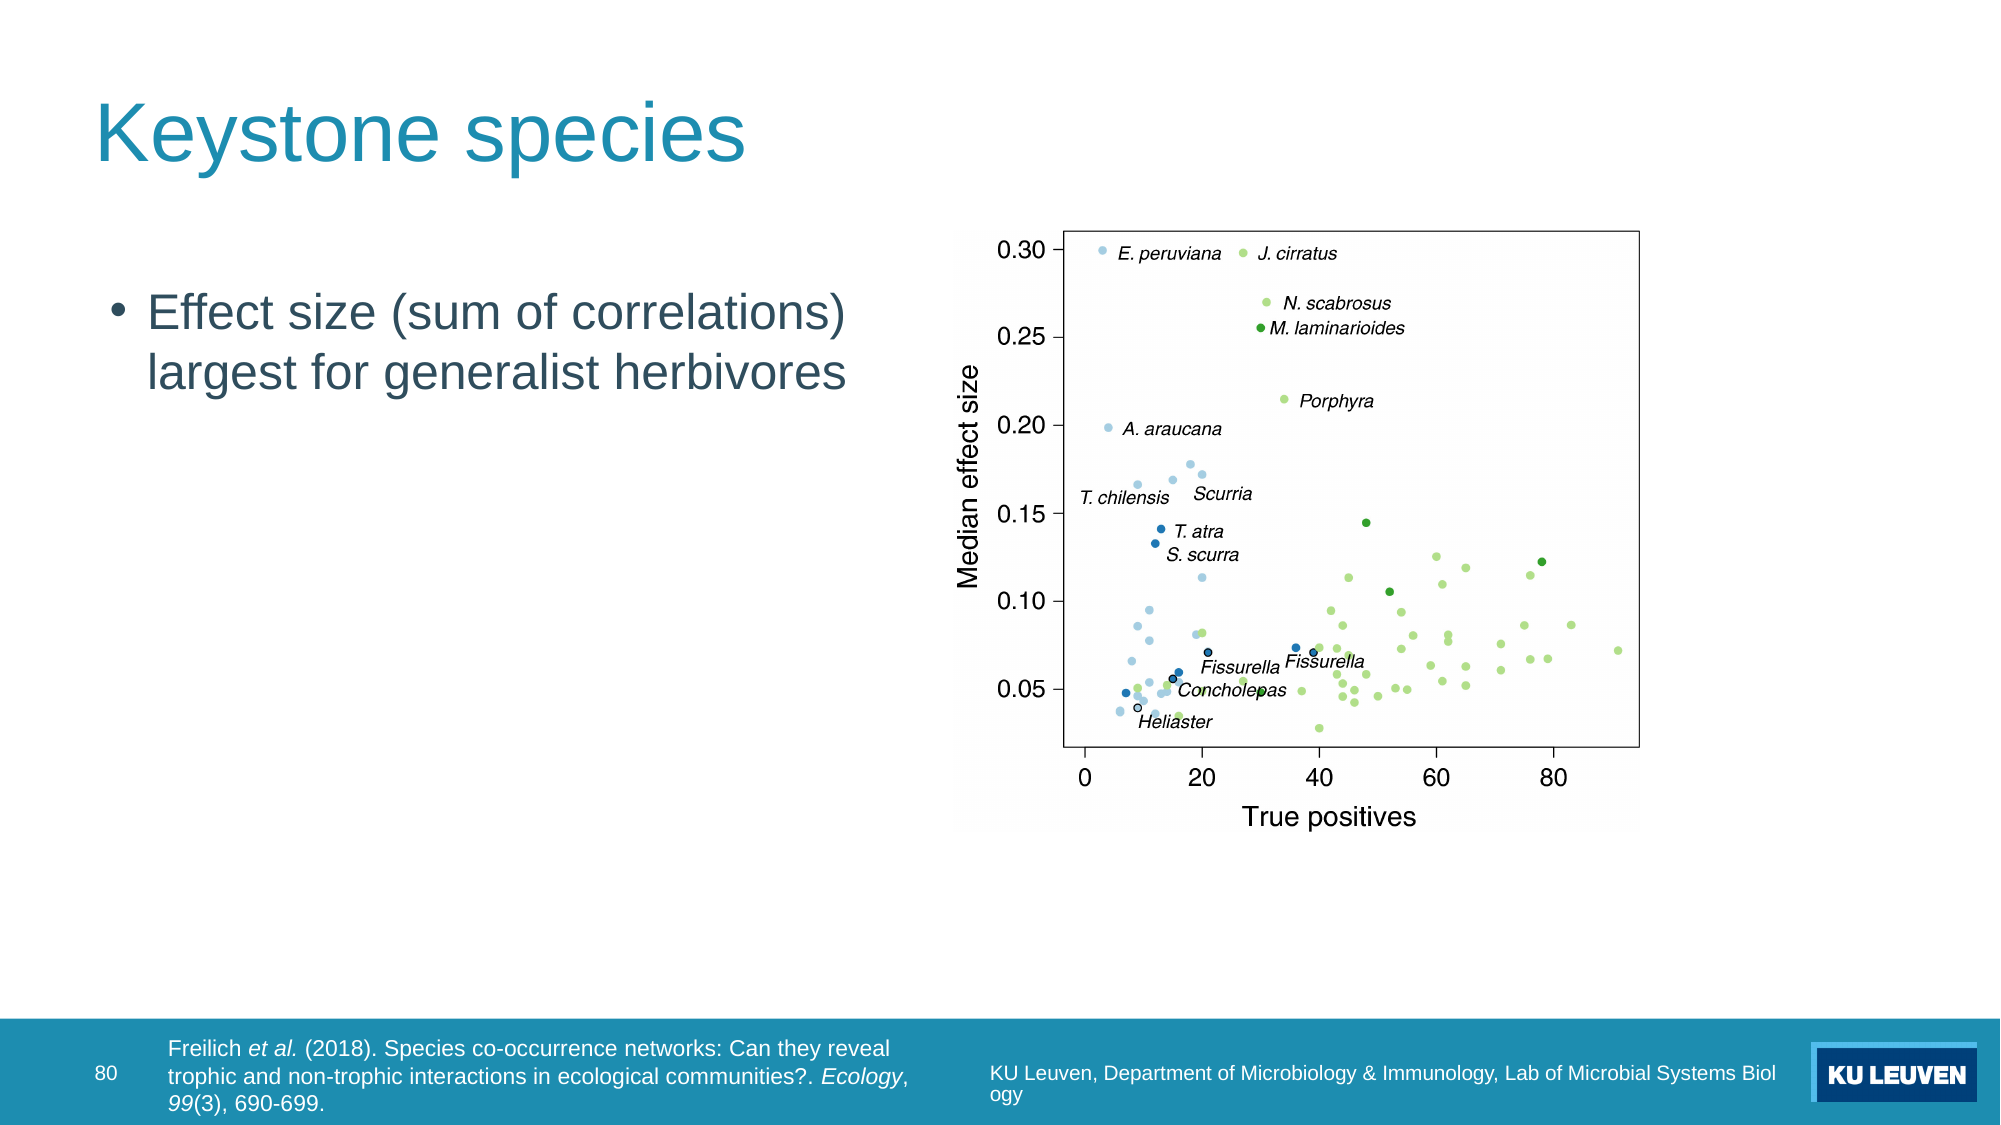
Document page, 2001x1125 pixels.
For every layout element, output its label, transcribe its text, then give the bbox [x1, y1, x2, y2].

footer KU Leuven, Department of Microbiology & Immunology, Lab of Microbial Systems Biology [989, 1018, 1809, 1125]
list Effect size (sum of correlations) largest for generalist herbivores [94, 271, 1906, 1004]
picture [953, 230, 1640, 832]
slide_number 80 [94, 1018, 201, 1125]
title Keystone species [94, 33, 1906, 223]
text_box Freilich et al. (2018). Species co‐occurrence networks: Can they reveal trophic and non‐trophic interactions in ecological communities?. Ecology, 99(3), 690-699. [153, 1026, 977, 1124]
picture [1811, 1042, 1977, 1102]
